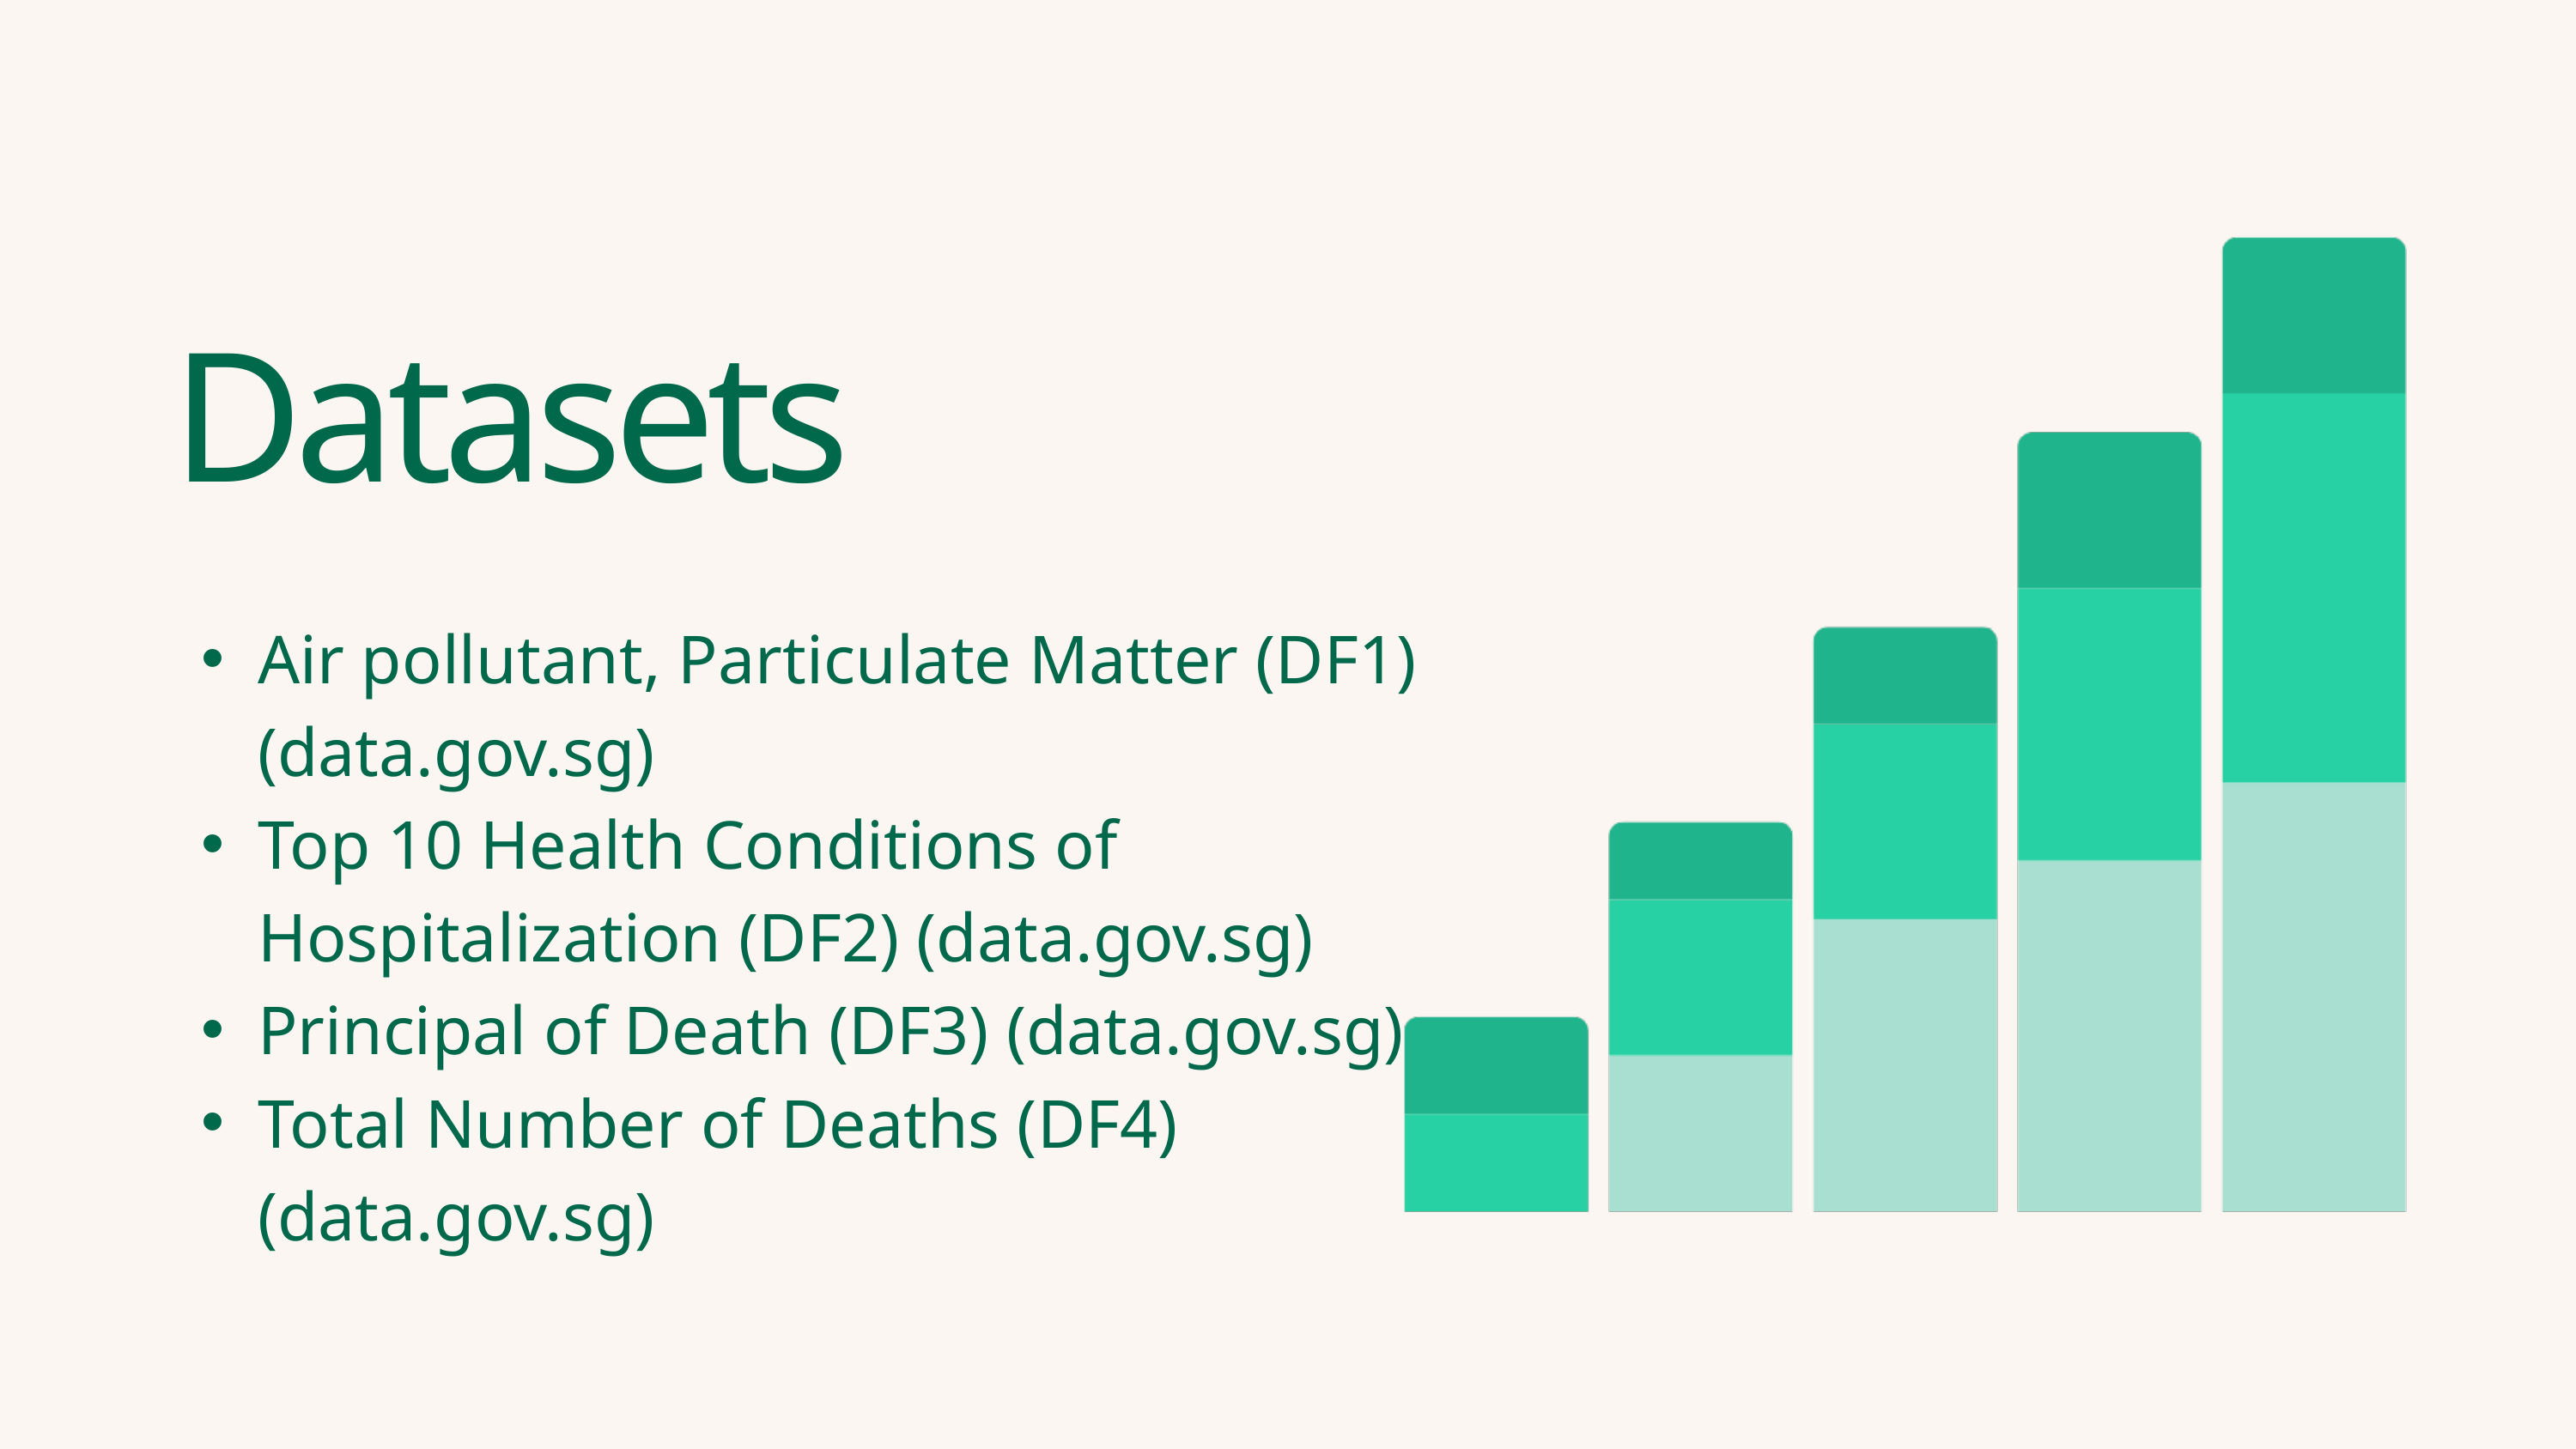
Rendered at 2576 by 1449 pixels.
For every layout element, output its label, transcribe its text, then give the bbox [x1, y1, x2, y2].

picture [1303, 136, 2508, 1313]
text_box Air pollutant, Particulate Matter (DF1) (data.gov.sg) Top 10 Health Conditions of Hospitalization (DF2) (data.gov.sg) Principal of Death (DF3) (data.gov.sg) Total Number of Deaths (DF4) (data.gov.sg) [144, 603, 1299, 1254]
text_box Datasets [172, 356, 1288, 518]
